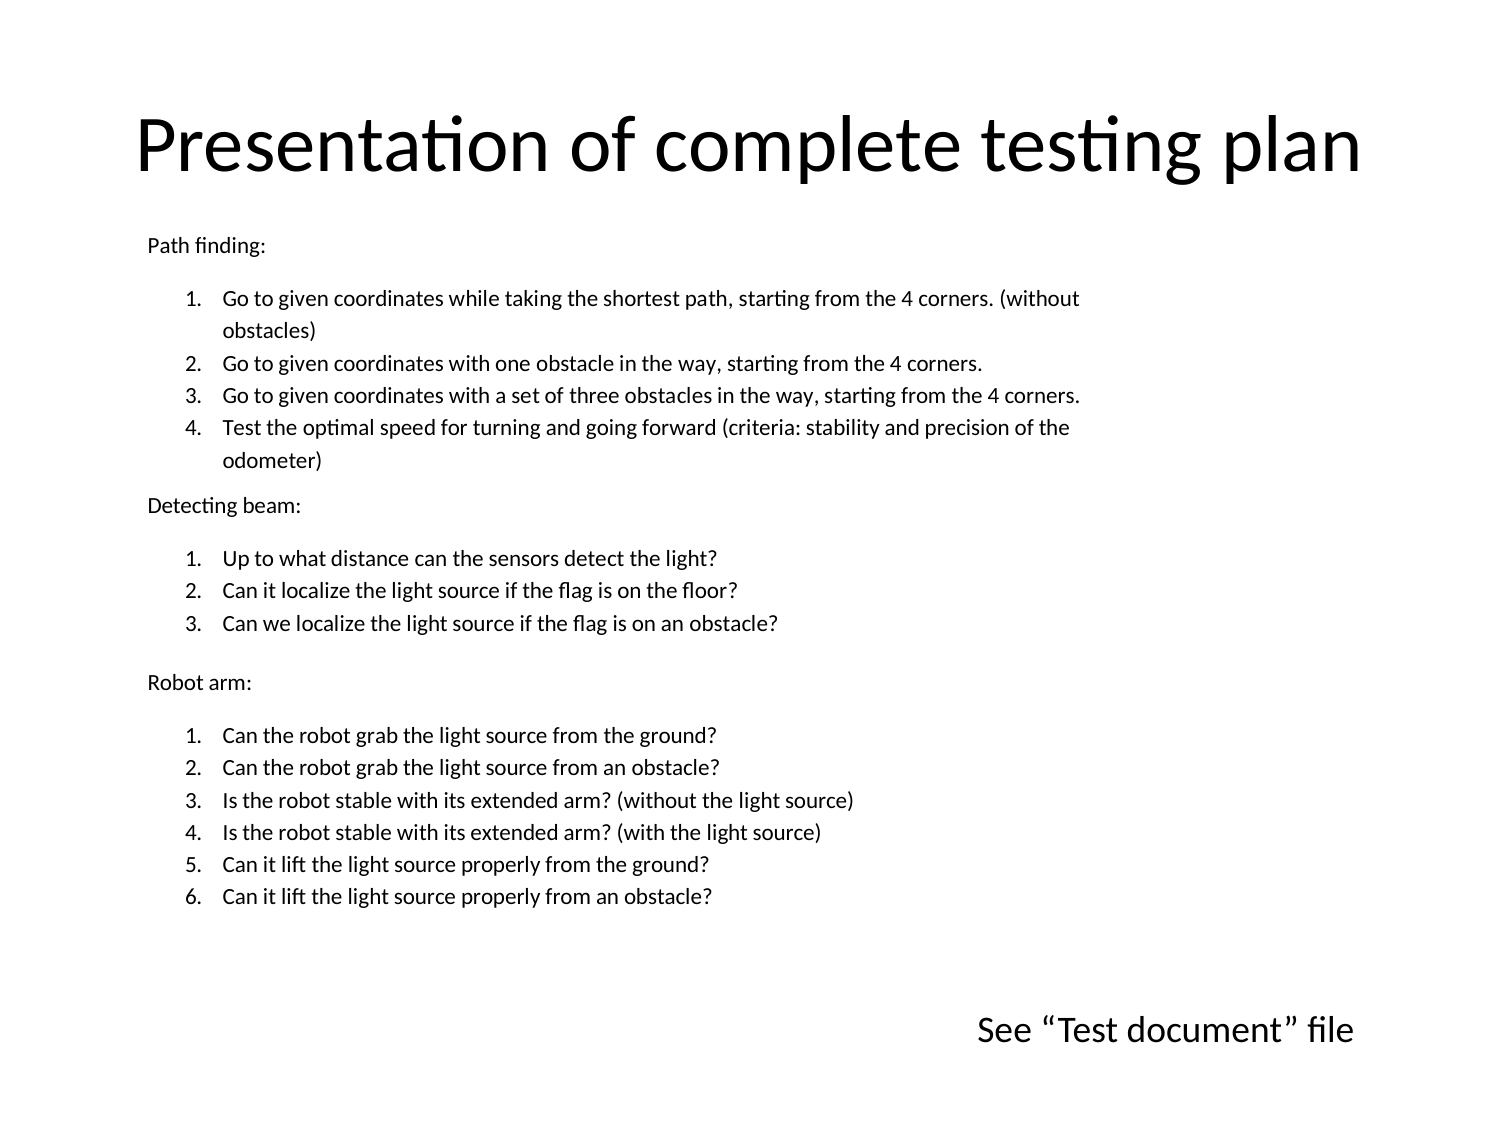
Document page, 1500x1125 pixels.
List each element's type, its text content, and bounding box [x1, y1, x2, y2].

picture [147, 668, 1124, 936]
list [147, 231, 1124, 490]
text_box See “Test document” file [962, 997, 1388, 1058]
title Presentation of complete testing plan [75, 45, 1425, 233]
picture [147, 491, 1124, 663]
